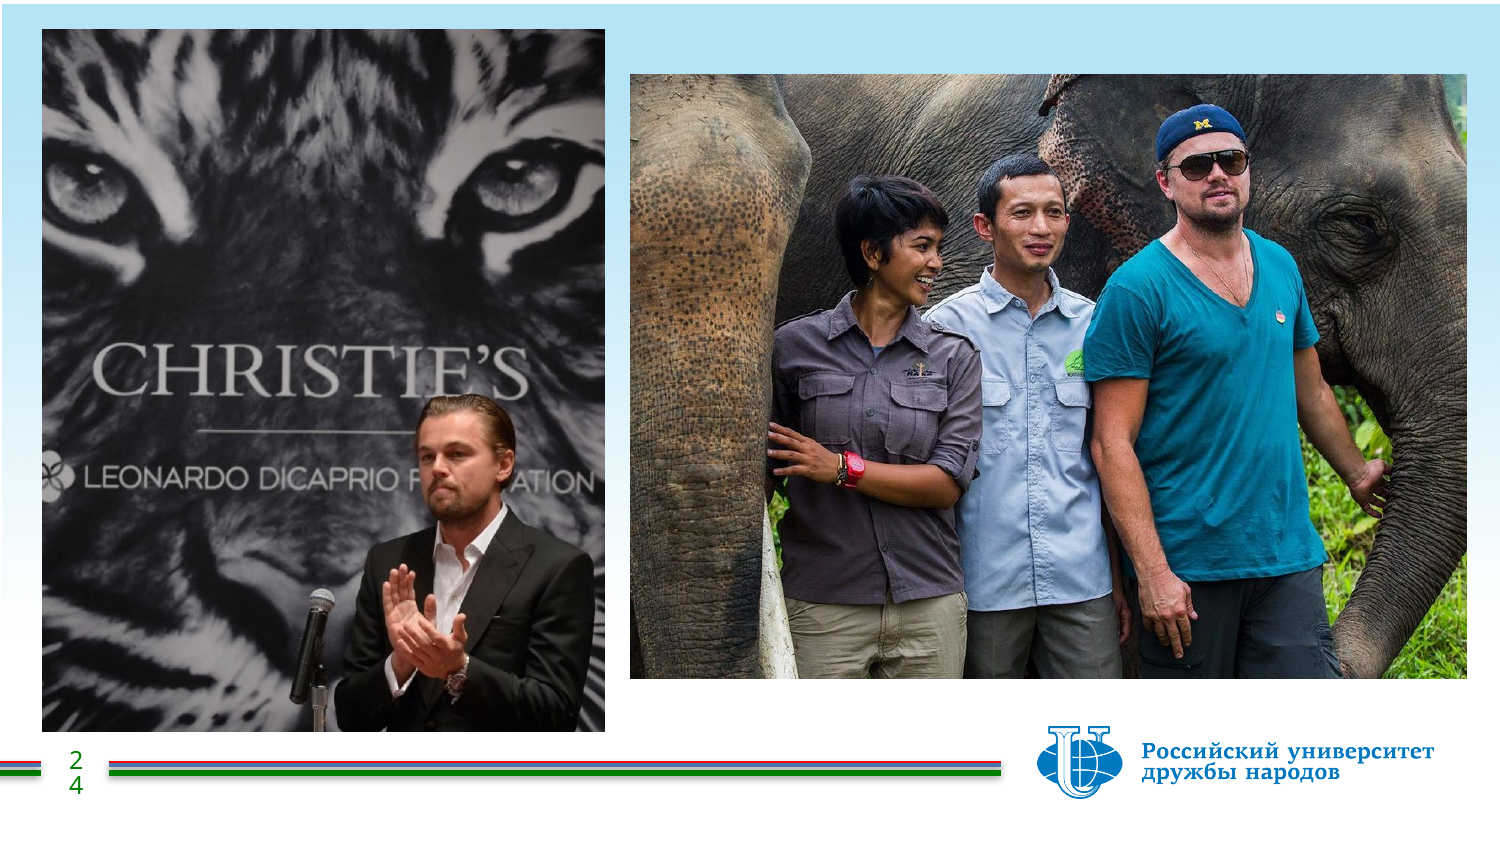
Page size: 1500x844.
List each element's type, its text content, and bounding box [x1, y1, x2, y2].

picture [1, 4, 1500, 799]
slide_number 24 [54, 752, 96, 784]
